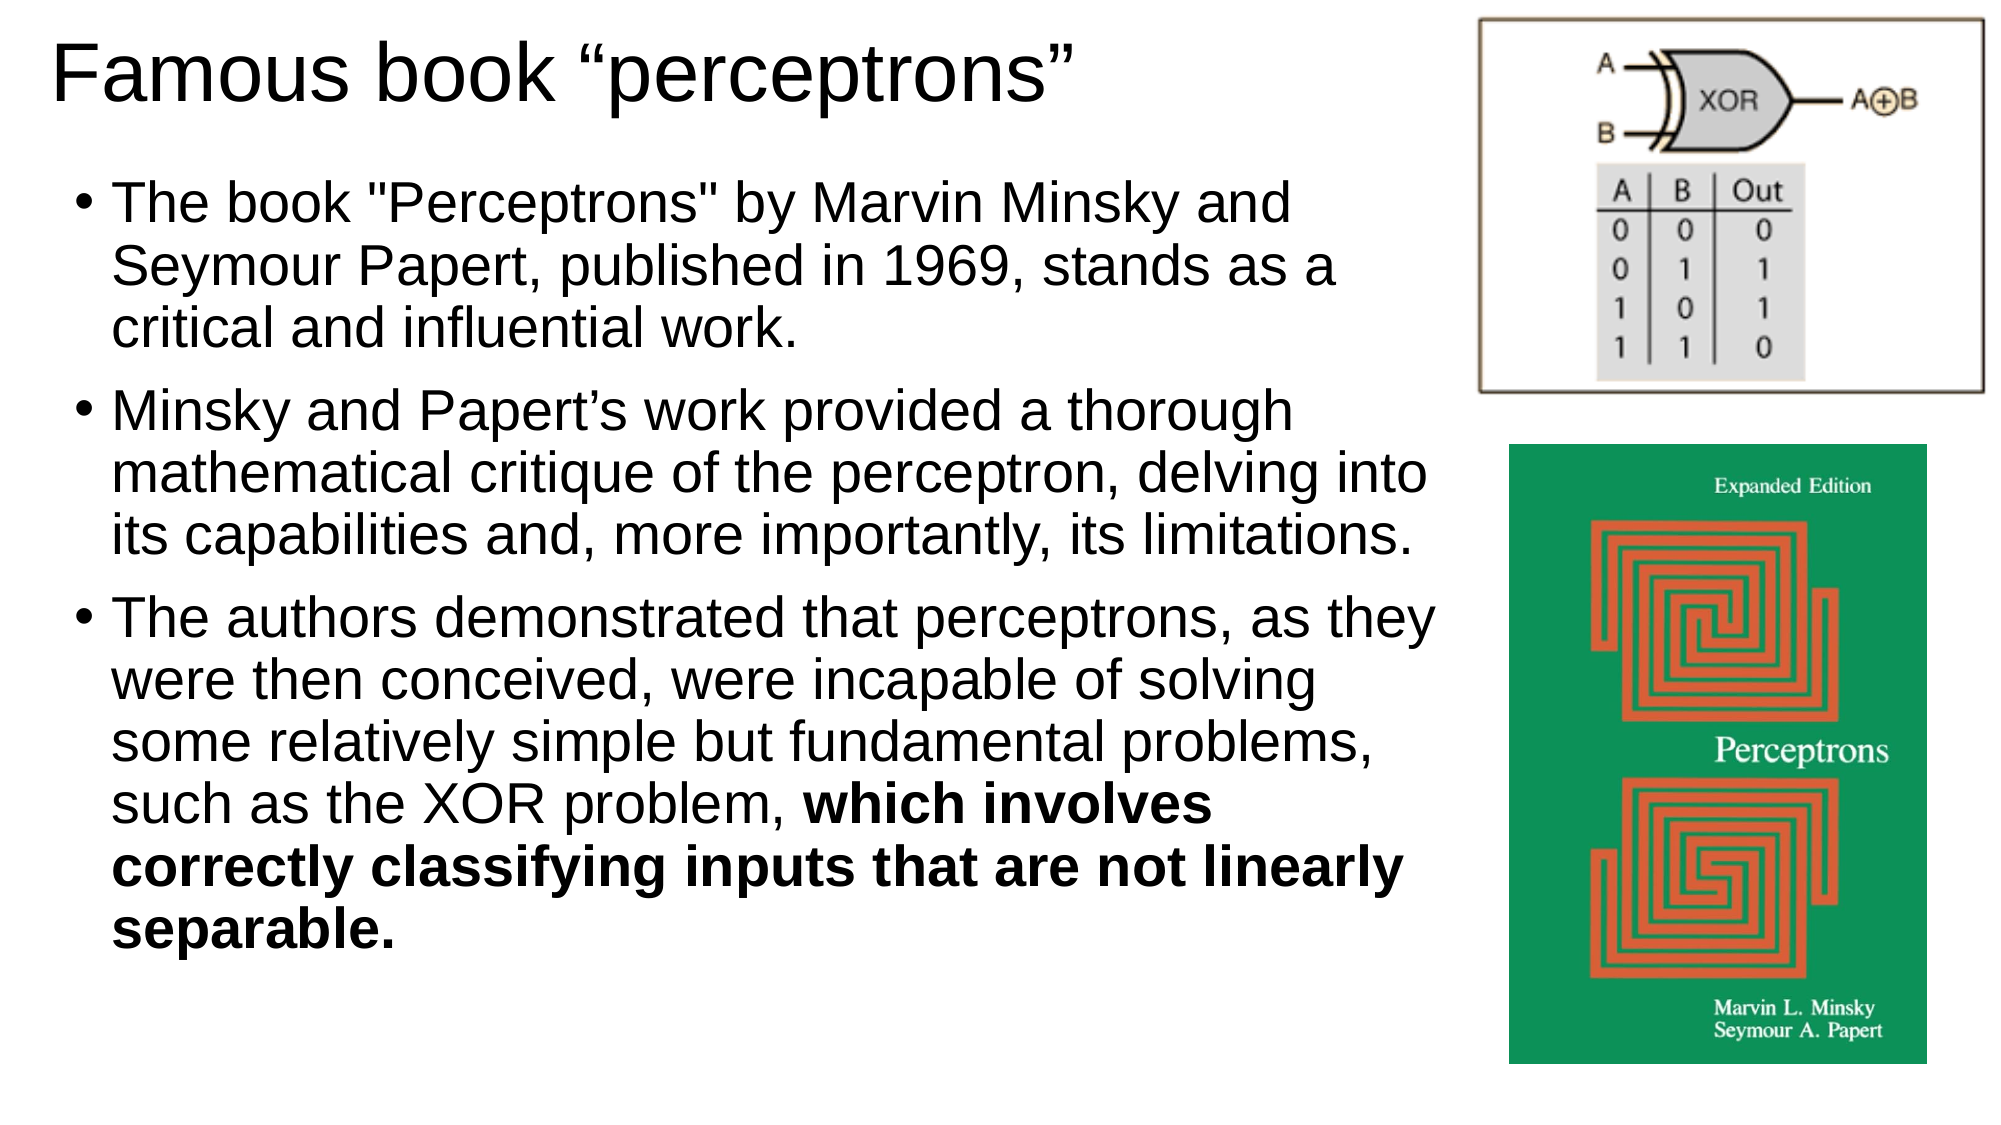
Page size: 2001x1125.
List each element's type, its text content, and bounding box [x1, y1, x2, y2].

list The book "Perceptrons" by Marvin Minsky and Seymour Papert, published in 1969, stands as a critical and influential work. Minsky and Papert’s work provided a thorough mathematical critique of the perceptron, delving into its capabilities and, more importantly, its limitations. The authors demonstrated that perceptrons, as they were then conceived, were incapable of solving some relatively simple but fundamental problems, such as the XOR problem, which involves correctly classifying inputs that are not linearly separable. [59, 165, 1463, 1031]
picture [1462, 0, 2000, 409]
title Famous book “perceptrons” [35, 21, 1462, 128]
picture [1509, 444, 1927, 1064]
